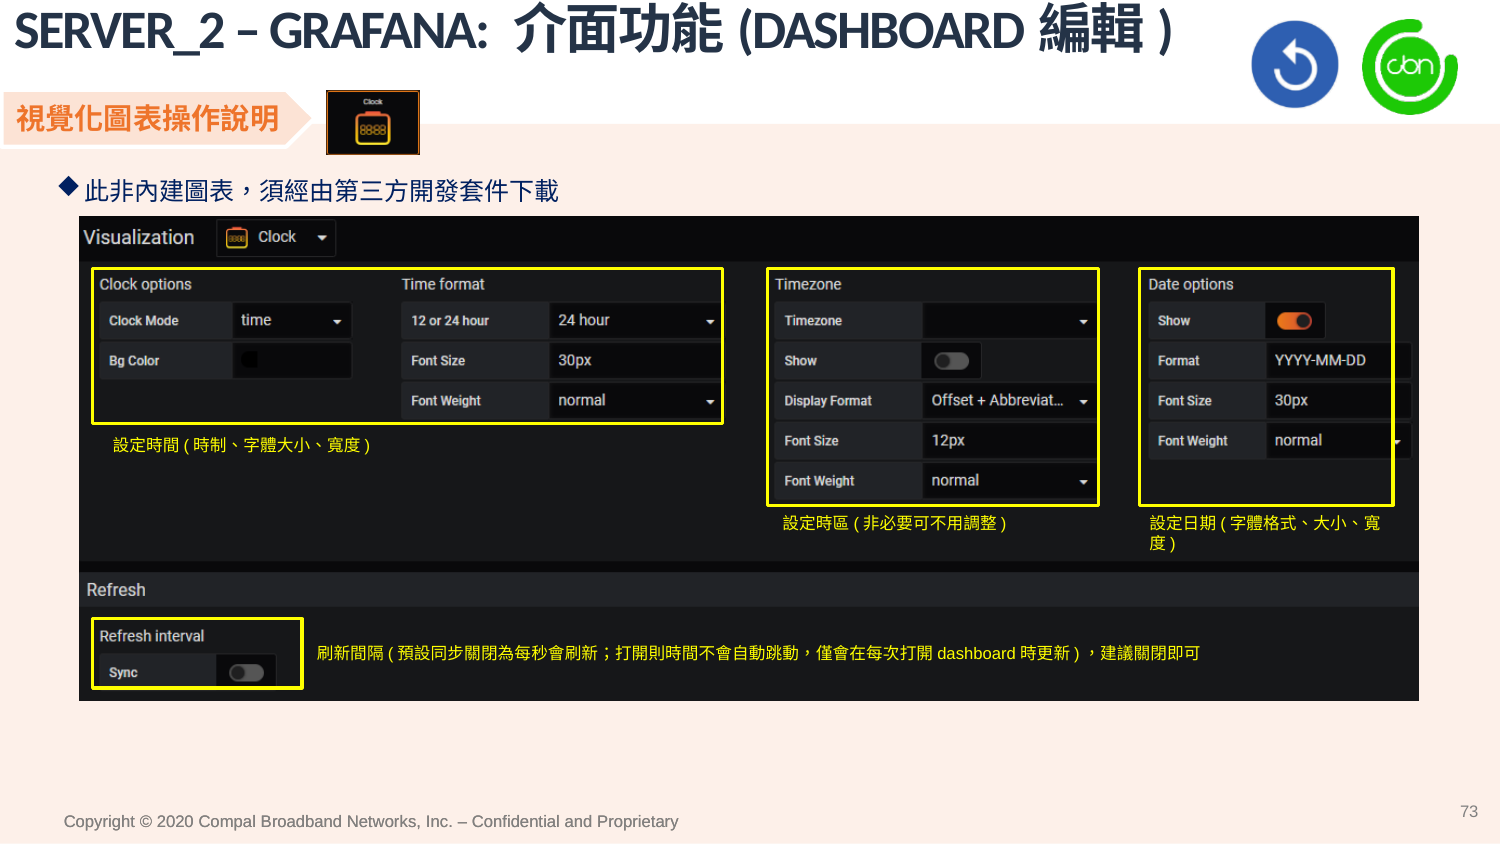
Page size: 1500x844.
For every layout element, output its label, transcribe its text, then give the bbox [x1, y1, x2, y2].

picture [326, 89, 420, 155]
text_box 此非內建圖表，須經由第三方開發套件下載 [41, 167, 1051, 213]
picture [1362, 19, 1458, 115]
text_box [78, 216, 1419, 702]
slide_number 73 [1418, 792, 1494, 829]
text_box 視覺化圖表操作說明 [0, 87, 317, 149]
text_box server_2 – grafana: 介面功能(dashboard編輯) [0, 0, 1231, 86]
picture [1251, 20, 1339, 111]
